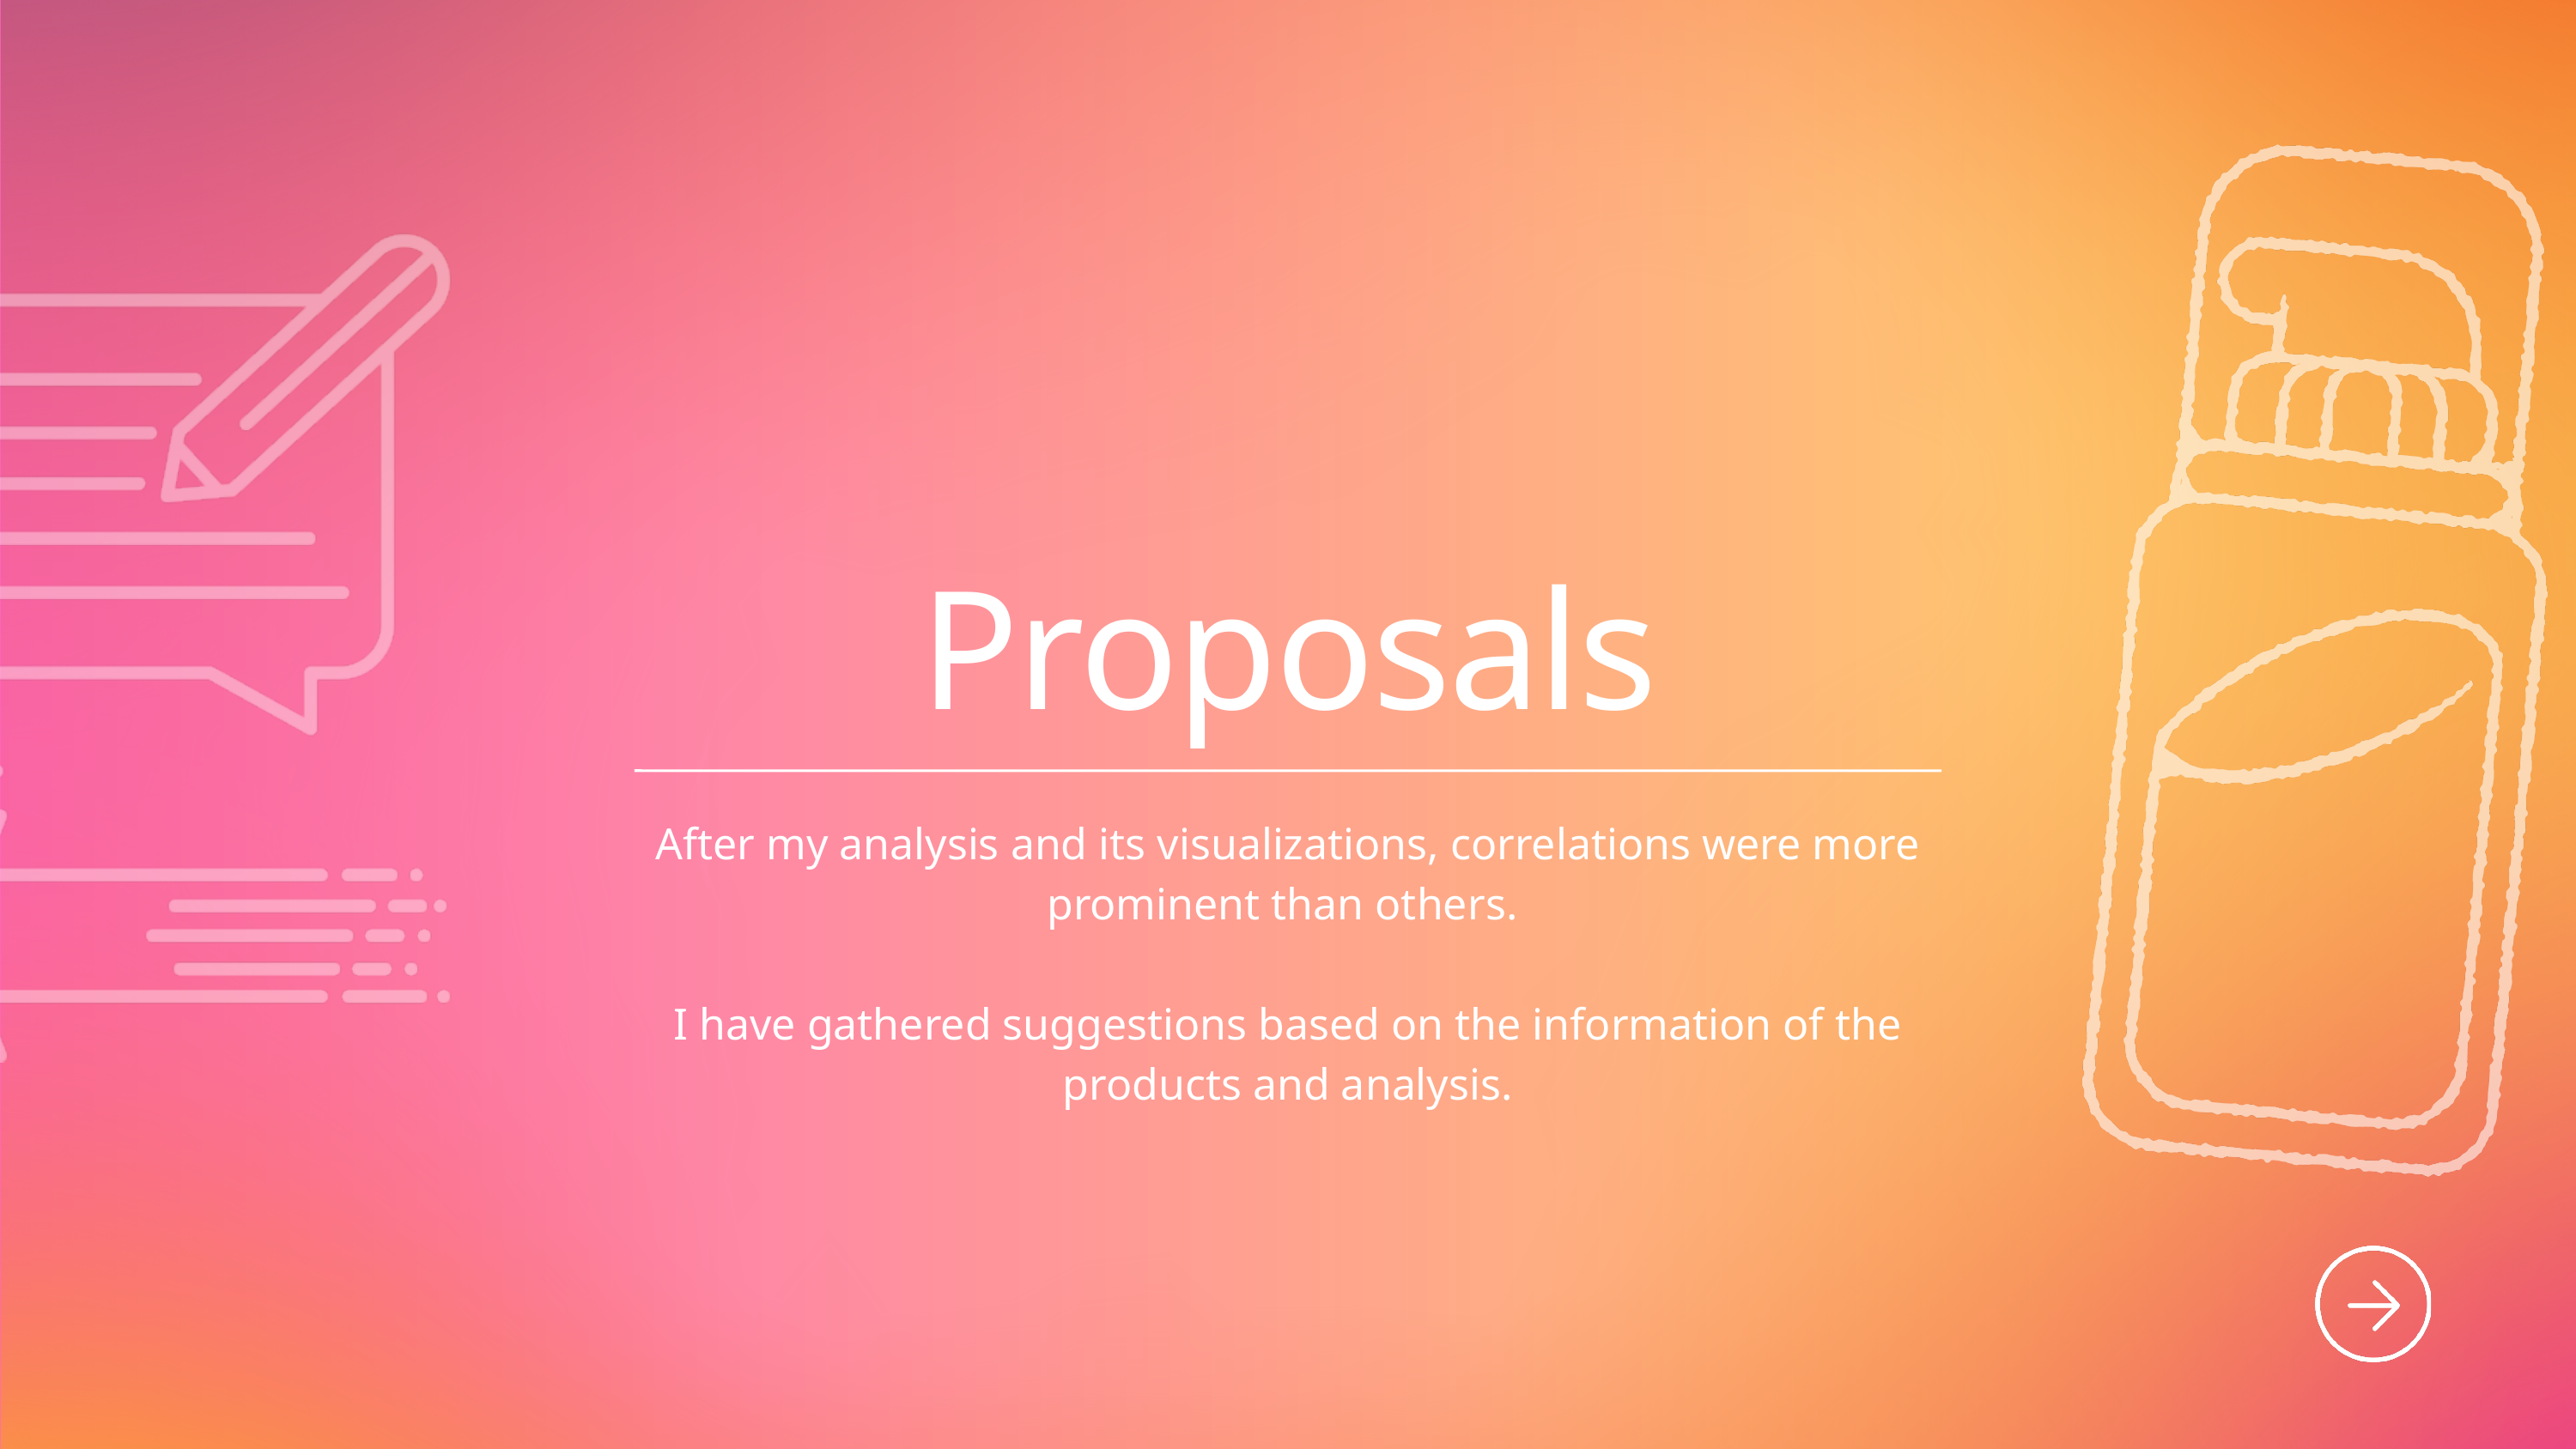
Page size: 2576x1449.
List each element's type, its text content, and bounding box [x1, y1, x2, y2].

text_box [0, 229, 456, 1063]
text_box After my analysis and its visualizations, correlations were more prominent than others. I have gathered suggestions based on the information of the products and analysis. [634, 808, 1942, 1109]
text_box Proposals [547, 550, 2030, 743]
text_box [2315, 1246, 2432, 1362]
text_box [2081, 144, 2549, 1177]
text_box [0, 0, 2576, 1449]
